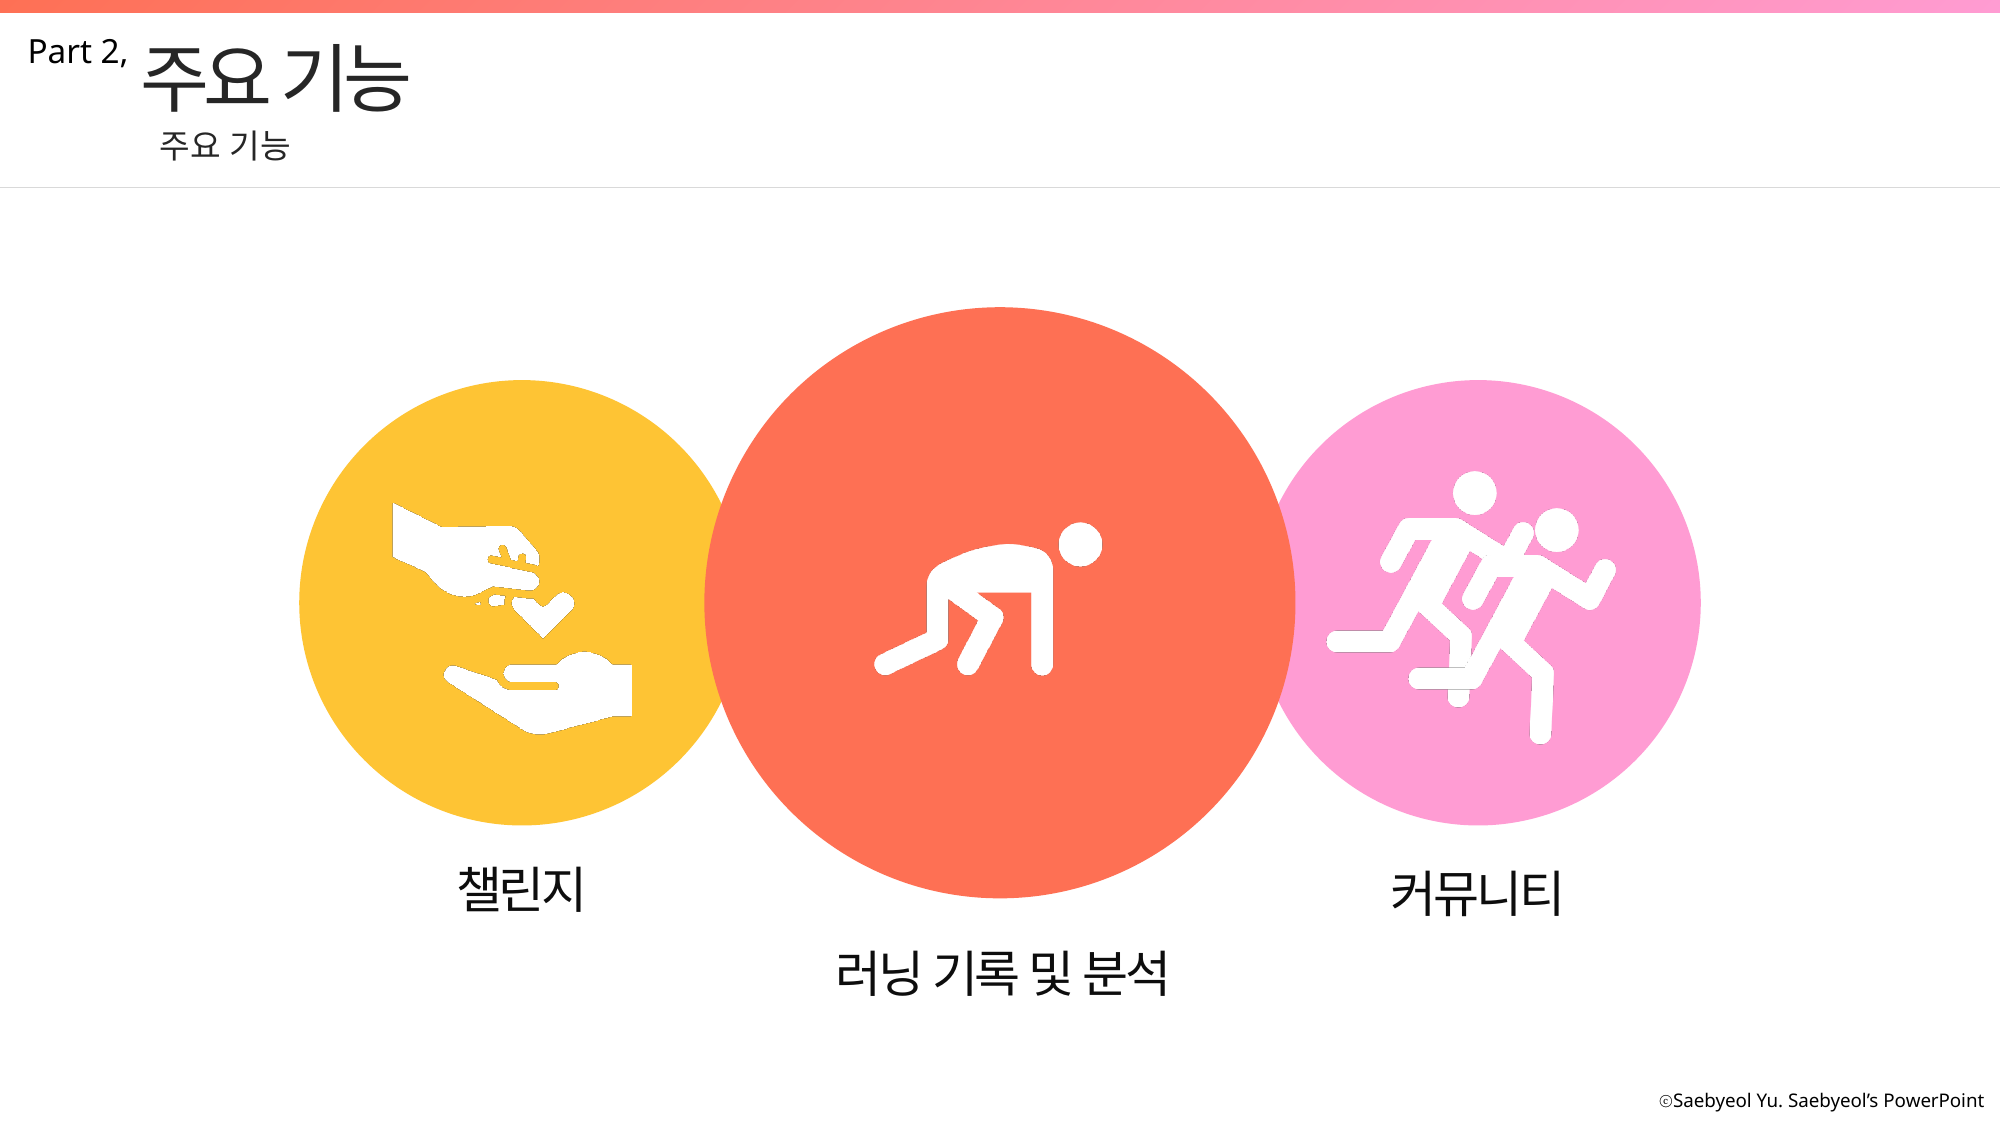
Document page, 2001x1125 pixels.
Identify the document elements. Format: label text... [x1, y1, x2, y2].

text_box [1296, 380, 1701, 930]
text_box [704, 307, 1296, 1011]
text_box [0, 0, 2000, 13]
text_box Part 2, [12, 22, 153, 78]
text_box 주요 기능 [125, 23, 428, 129]
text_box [299, 380, 704, 927]
text_box 주요 기능 [127, 118, 306, 173]
